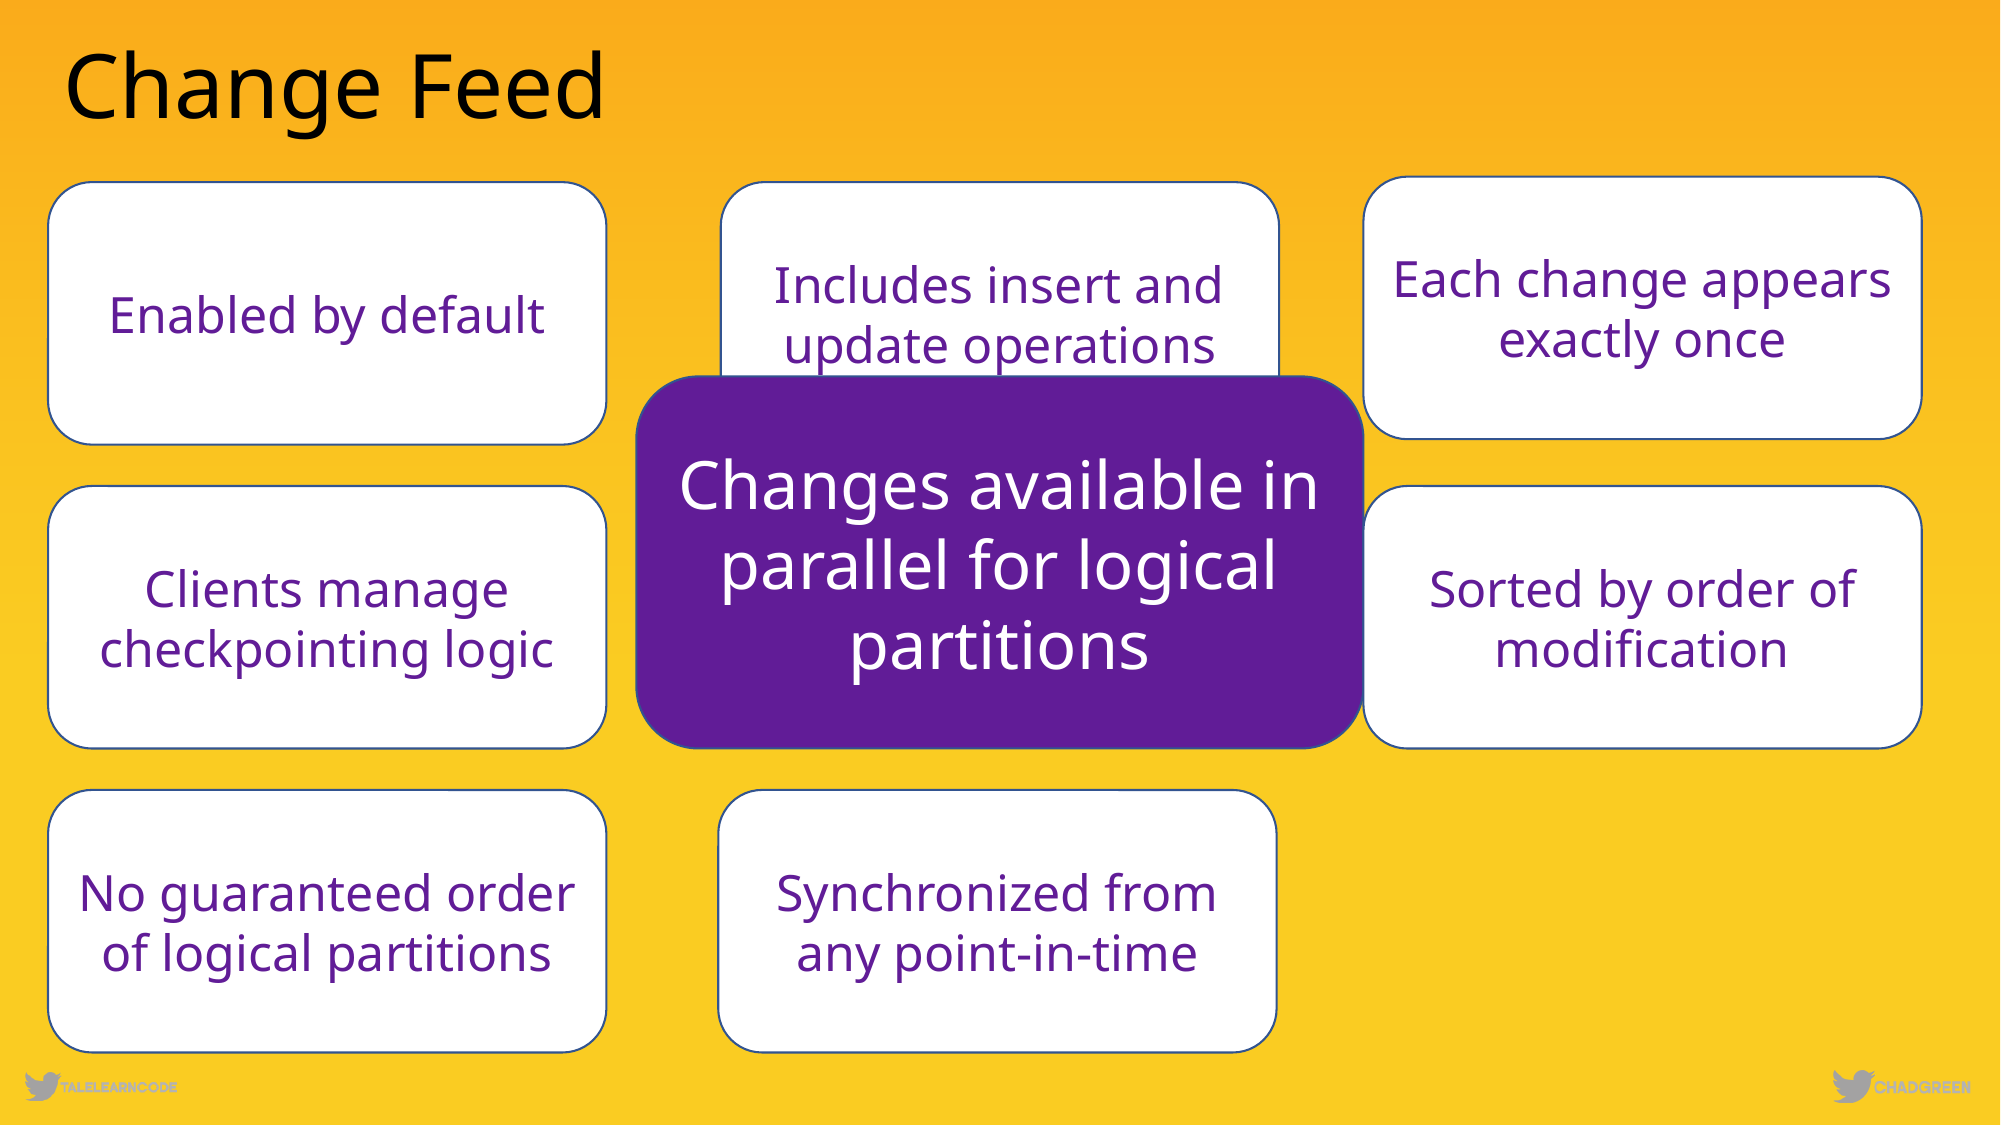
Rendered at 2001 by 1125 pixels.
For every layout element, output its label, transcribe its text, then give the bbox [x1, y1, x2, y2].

text_box Enabled by default [46, 181, 608, 446]
picture [0, 0, 2001, 1125]
title Change Feed [48, 34, 1947, 146]
text_box Synchronized from any point-in-time [717, 788, 1278, 1054]
text_box No guaranteed order of logical partitions [46, 788, 608, 1054]
text_box Clients manage checkpointing logic [46, 484, 608, 750]
text_box Includes insert and update operations [719, 181, 1281, 375]
text_box Each change appears exactly once [1362, 175, 1923, 441]
text_box Sorted by order of modification [1362, 484, 1923, 750]
text_box Changes available in parallel for logical partitions [635, 375, 1365, 750]
